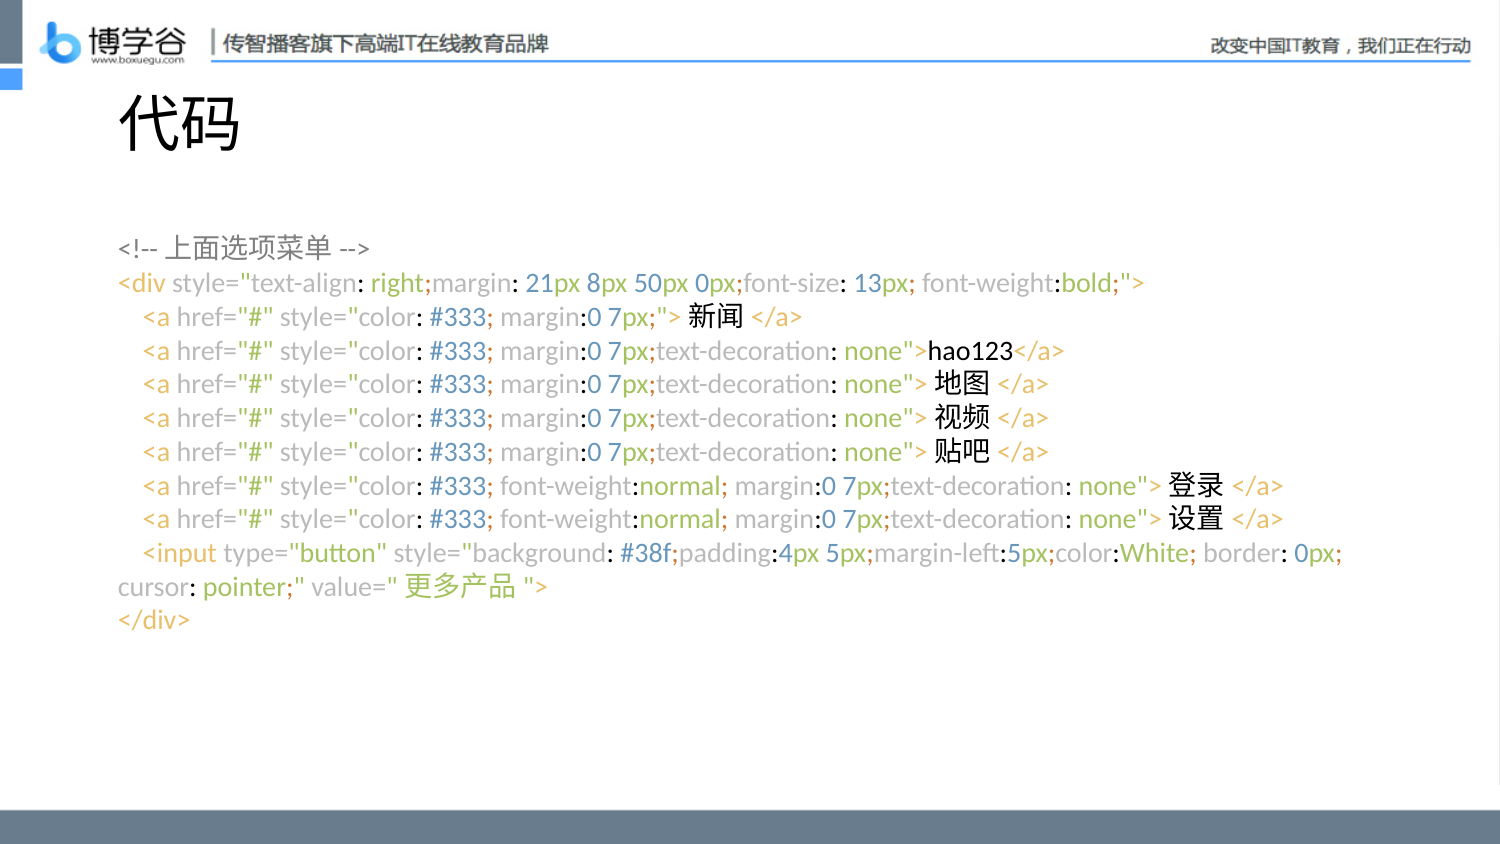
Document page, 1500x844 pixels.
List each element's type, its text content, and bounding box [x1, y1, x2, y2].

title 代码 [103, 44, 1397, 208]
text_box <!--上面选项菜单--> <div style="text-align: right;margin: 21px 8px 50px 0px;font-size: 13px; font-weight:bold;"> <a href="#" style="color: #333; margin:0 7px;">新闻</a> <a href="#" style="color: #333; margin:0 7px;text-decoration: none">hao123</a> <a href="#" style="color: #333; margin:0 7px;text-decoration: none">地图</a> <a href="#" style="color: #333; margin:0 7px;text-decoration: none">视频</a> <a href="#" style="color: #333; margin:0 7px;text-decoration: none">贴吧</a> <a href="#" style="color: #333; font-weight:normal; margin:0 7px;text-decoration: none">登录</a> <a href="#" style="color: #333; font-weight:normal; margin:0 7px;text-decoration: none">设置</a> <input type="button" style="background: #38f;padding:4px 5px;margin-left:5px;color:White; border: 0px; cursor: pointer;" value="更多产品"> </div> [103, 223, 1368, 643]
picture [0, 0, 1500, 844]
